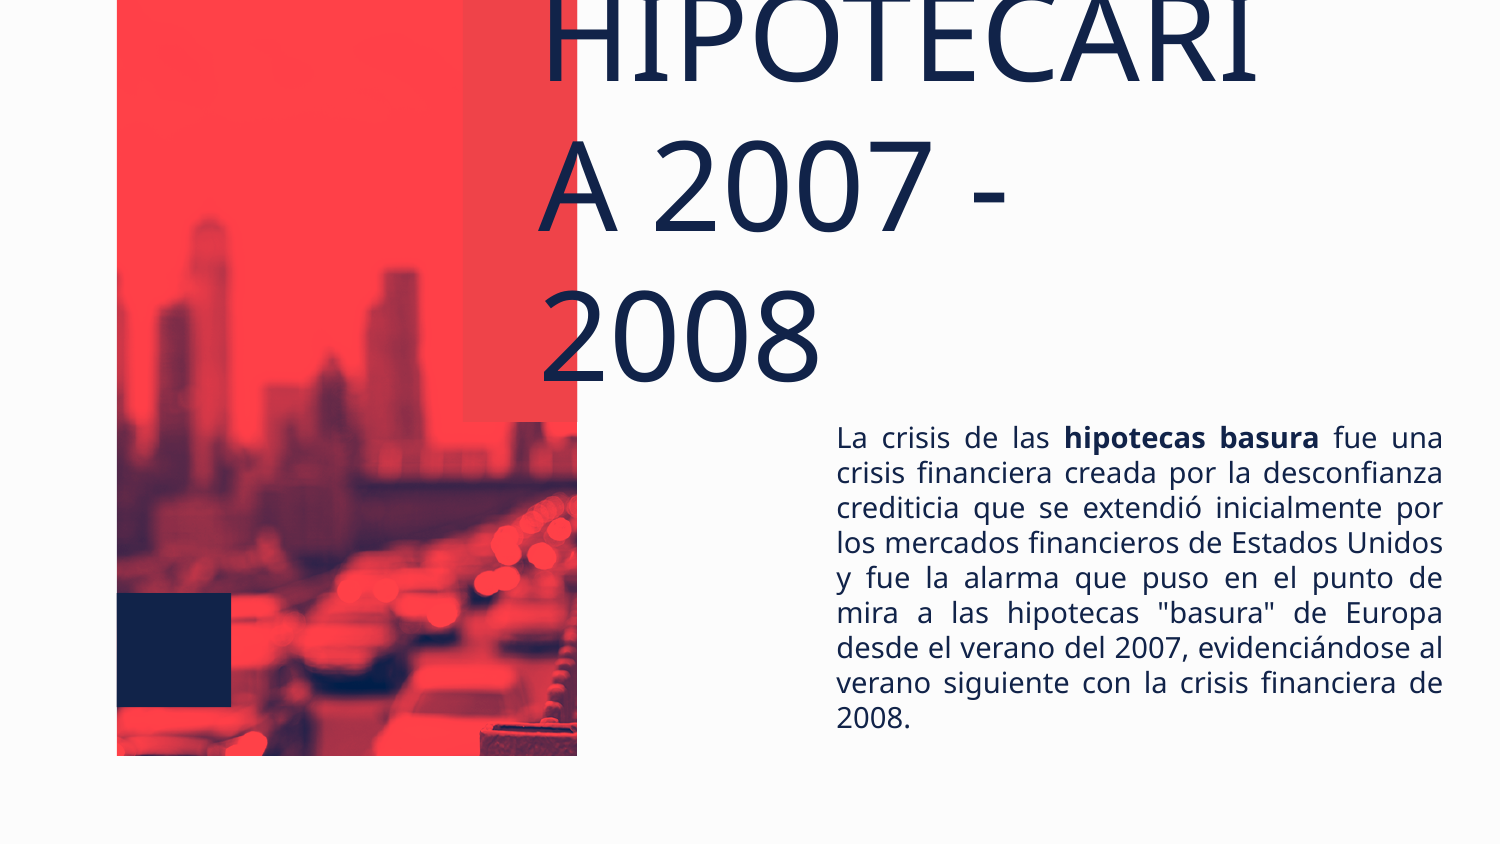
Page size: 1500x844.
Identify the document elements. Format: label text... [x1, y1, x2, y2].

subtitle La crisis de las hipotecas basura fue una crisis financiera creada por la desconfianza crediticia que se extendió inicialmente por los mercados financieros de Estados Unidos y fue la alarma que puso en el punto de mira a las hipotecas "basura" de Europa desde el verano del 2007, evidenciándose al verano siguiente con la crisis financiera de 2008. [821, 366, 1459, 788]
picture [116, 0, 578, 756]
title CRISIS HIPOTECARIA 2007 - 2008 [582, 55, 1304, 422]
